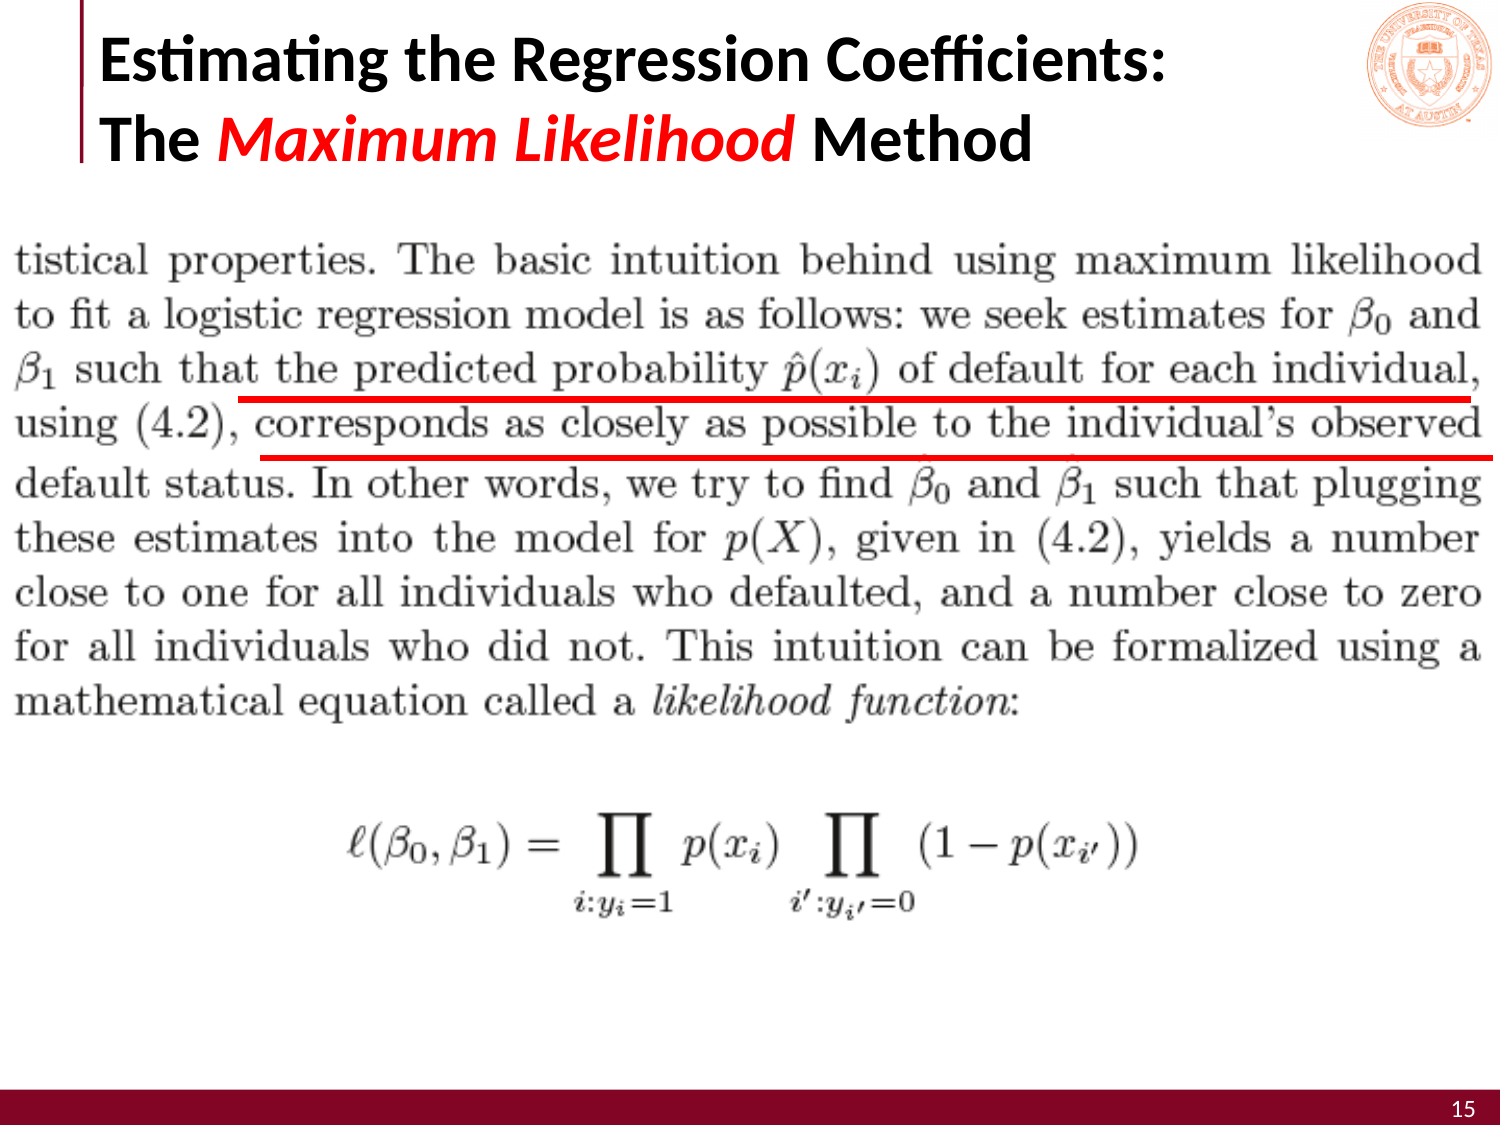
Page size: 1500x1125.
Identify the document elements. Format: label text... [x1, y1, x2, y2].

slide_number 15 [1141, 1077, 1492, 1125]
picture [0, 237, 1499, 726]
picture [1360, 0, 1498, 140]
title Estimating the Regression Coefficients: The Maximum Likelihood Method [84, 52, 1380, 137]
picture [338, 803, 1142, 928]
